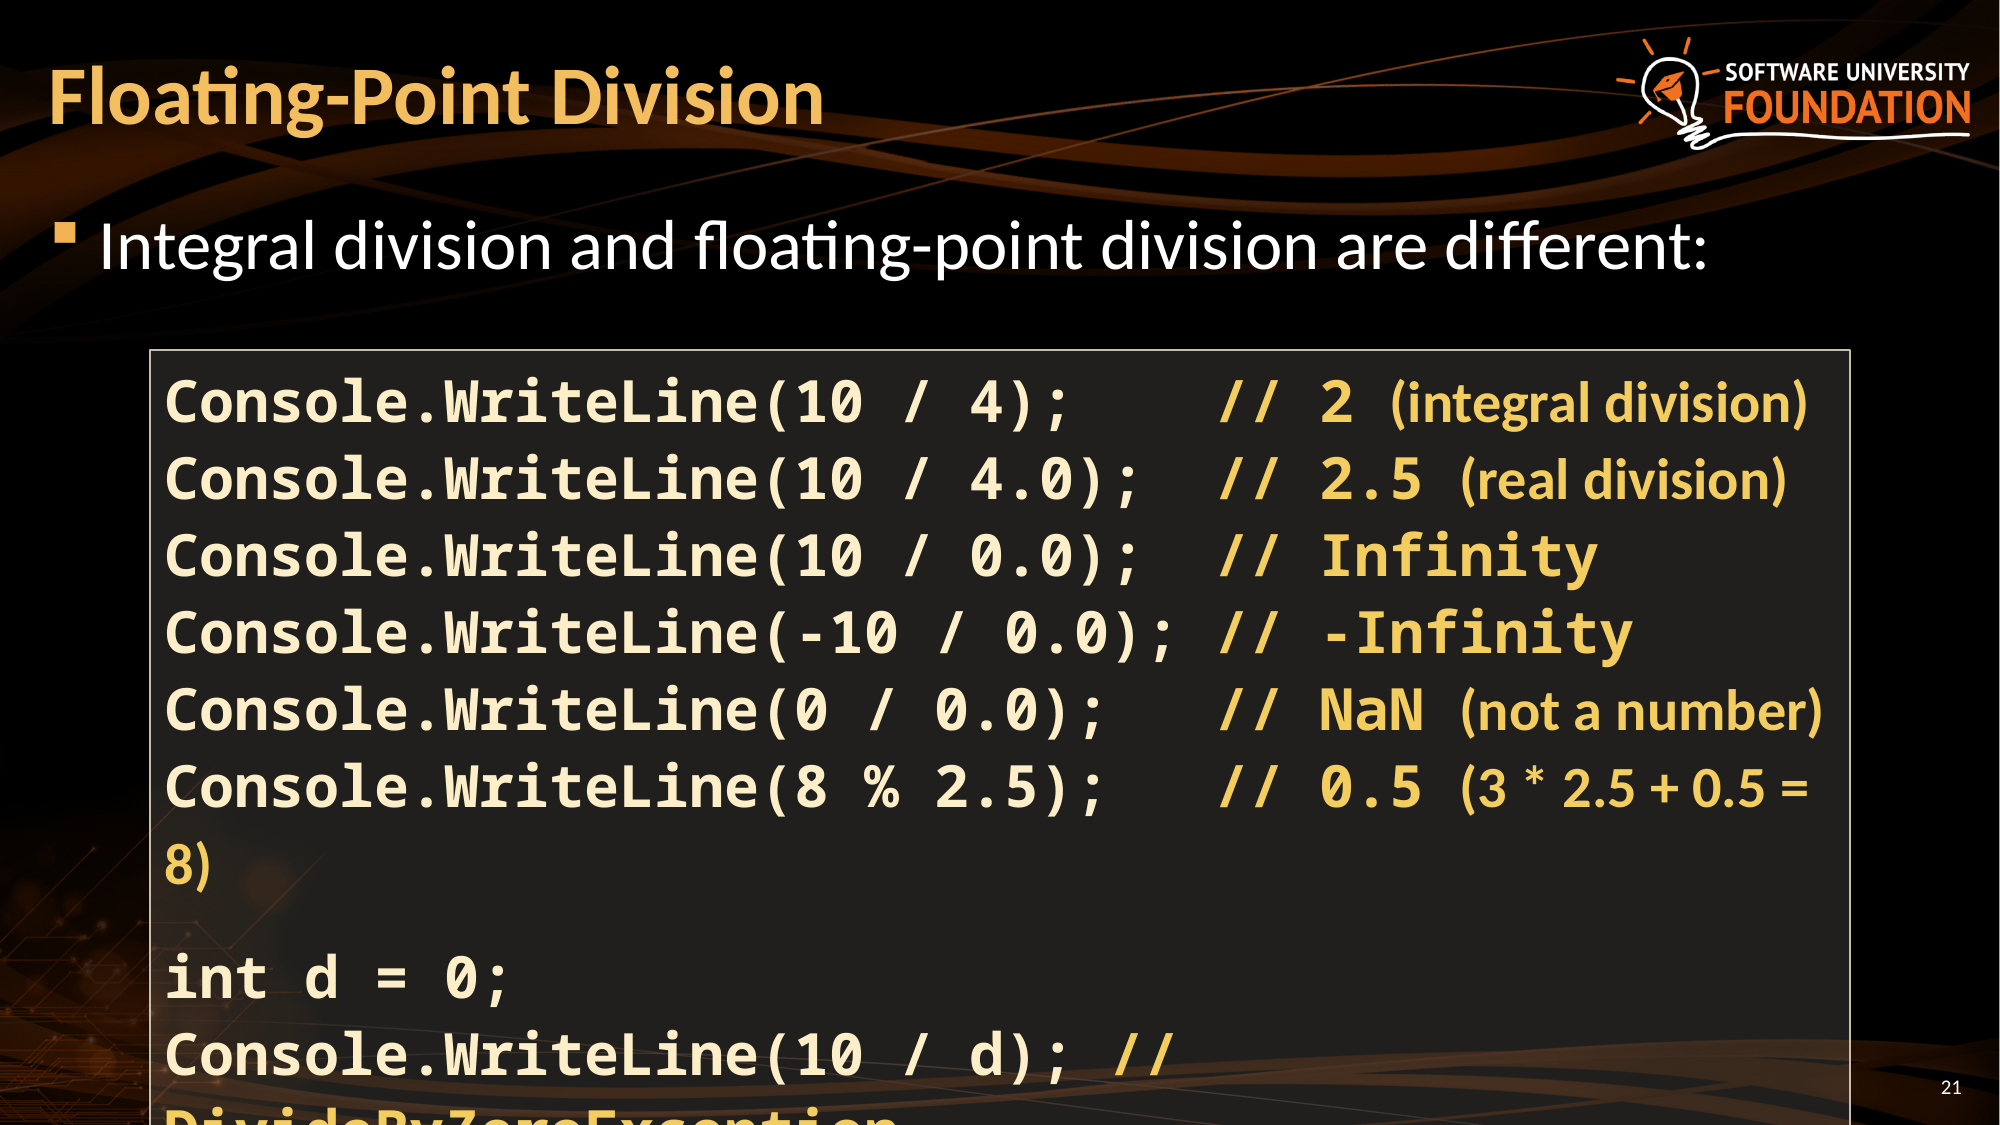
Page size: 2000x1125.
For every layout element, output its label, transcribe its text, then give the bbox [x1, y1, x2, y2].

text_box Console.WriteLine(10 / 4); // 2 (integral division) Console.WriteLine(10 / 4.0); // 2.5 (real division) Console.WriteLine(10 / 0.0); // Infinity Console.WriteLine(-10 / 0.0); // -Infinity Console.WriteLine(0 / 0.0); // NaN (not a number) Console.WriteLine(8 % 2.5); // 0.5 (3 * 2.5 + 0.5 = 8) int d = 0; Console.WriteLine(10 / d); // DivideByZeroException [149, 350, 1850, 1125]
title Floating-Point Division [30, 6, 1602, 189]
picture [0, 0, 2000, 1125]
list Integral division and floating-point division are different: [31, 188, 1968, 1103]
